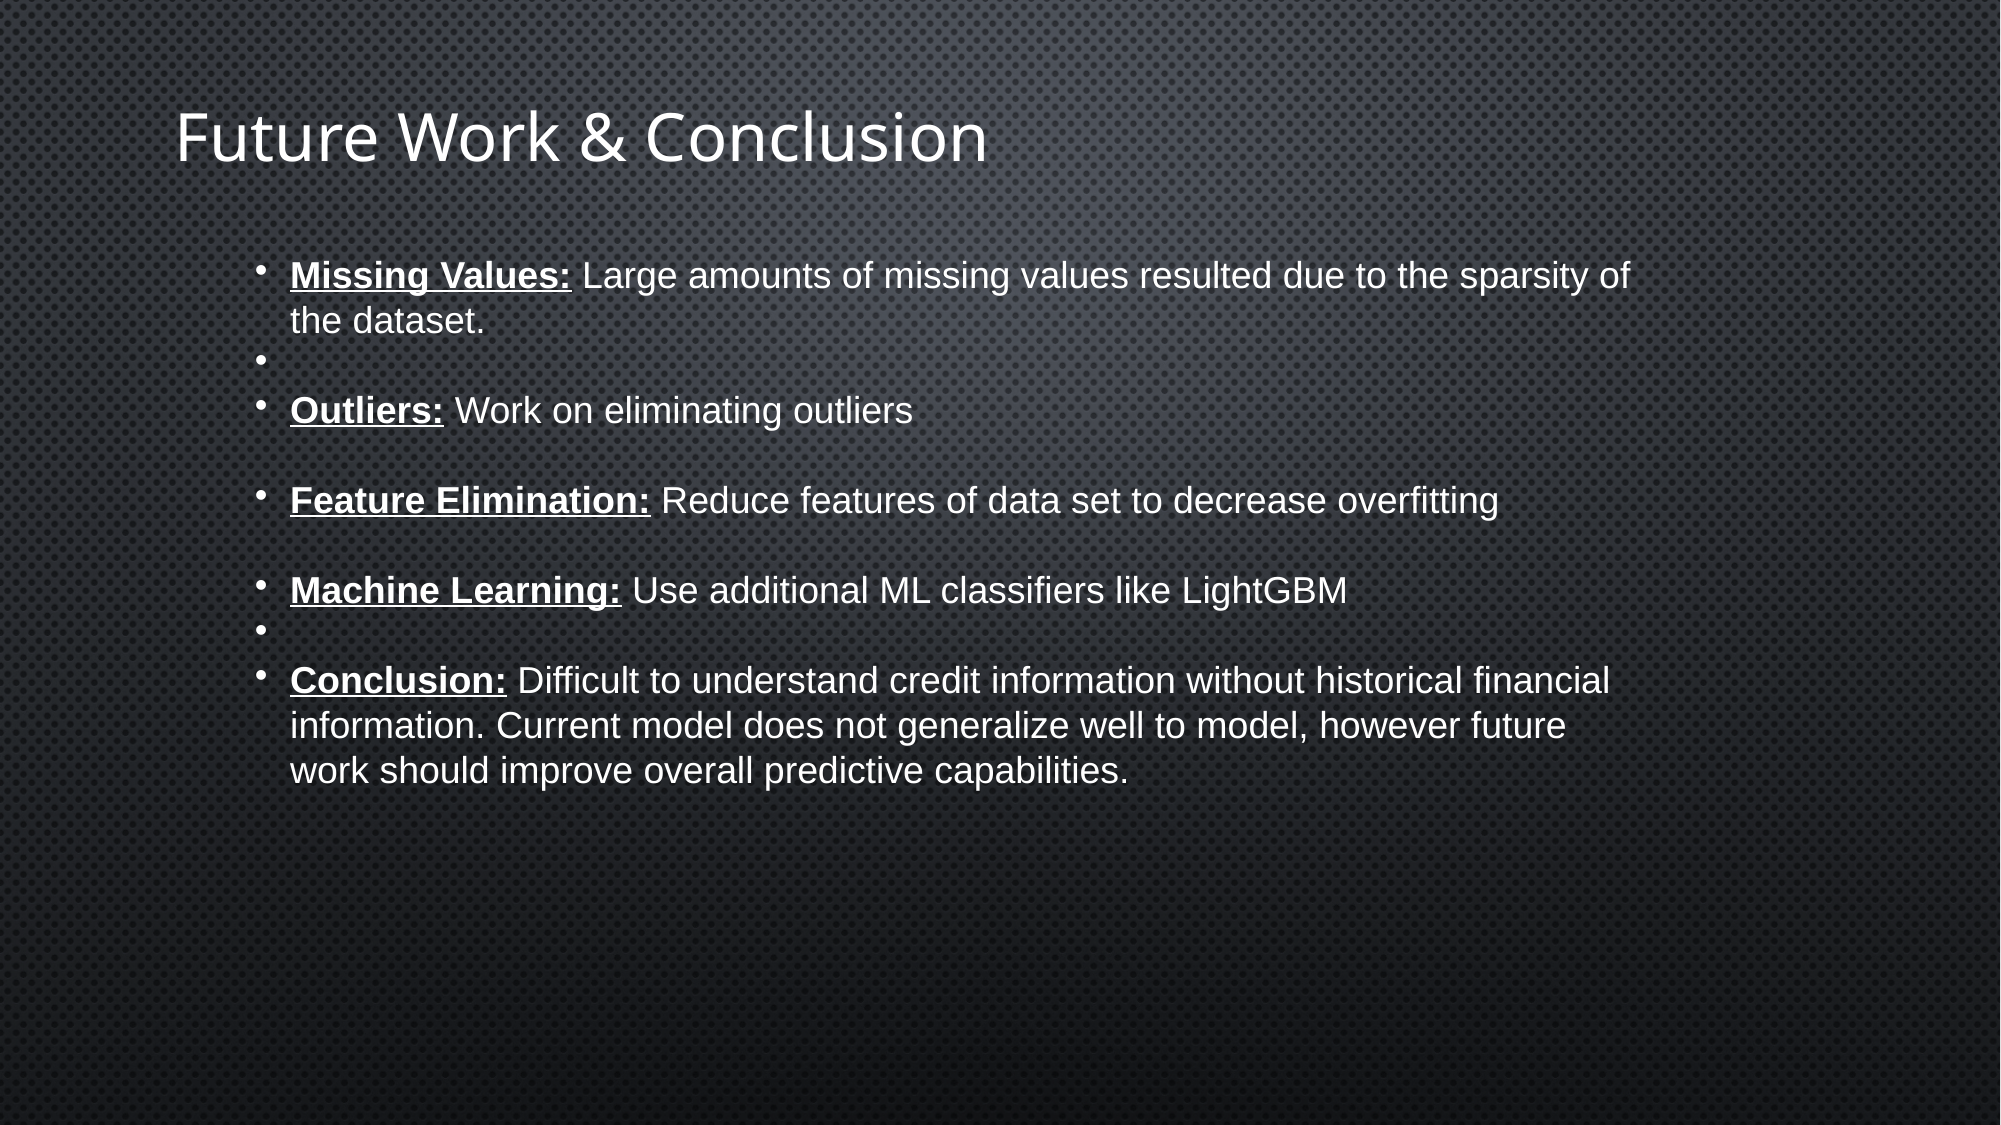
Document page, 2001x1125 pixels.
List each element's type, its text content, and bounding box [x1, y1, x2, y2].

text_box Future Work & Conclusion [174, 44, 1800, 225]
text_box Missing Values: Large amounts of missing values resulted due to the sparsity of the dataset. Outliers: Work on eliminating outliers Feature Elimination: Reduce features of data set to decrease overfitting Machine Learning: Use additional ML classifiers like LightGBM Conclusion: Difficult to understand credit information without historical financial information. Current model does not generalize well to model, however future work should improve overall predictive capabilities. [239, 243, 1650, 762]
picture [0, 0, 2001, 1125]
